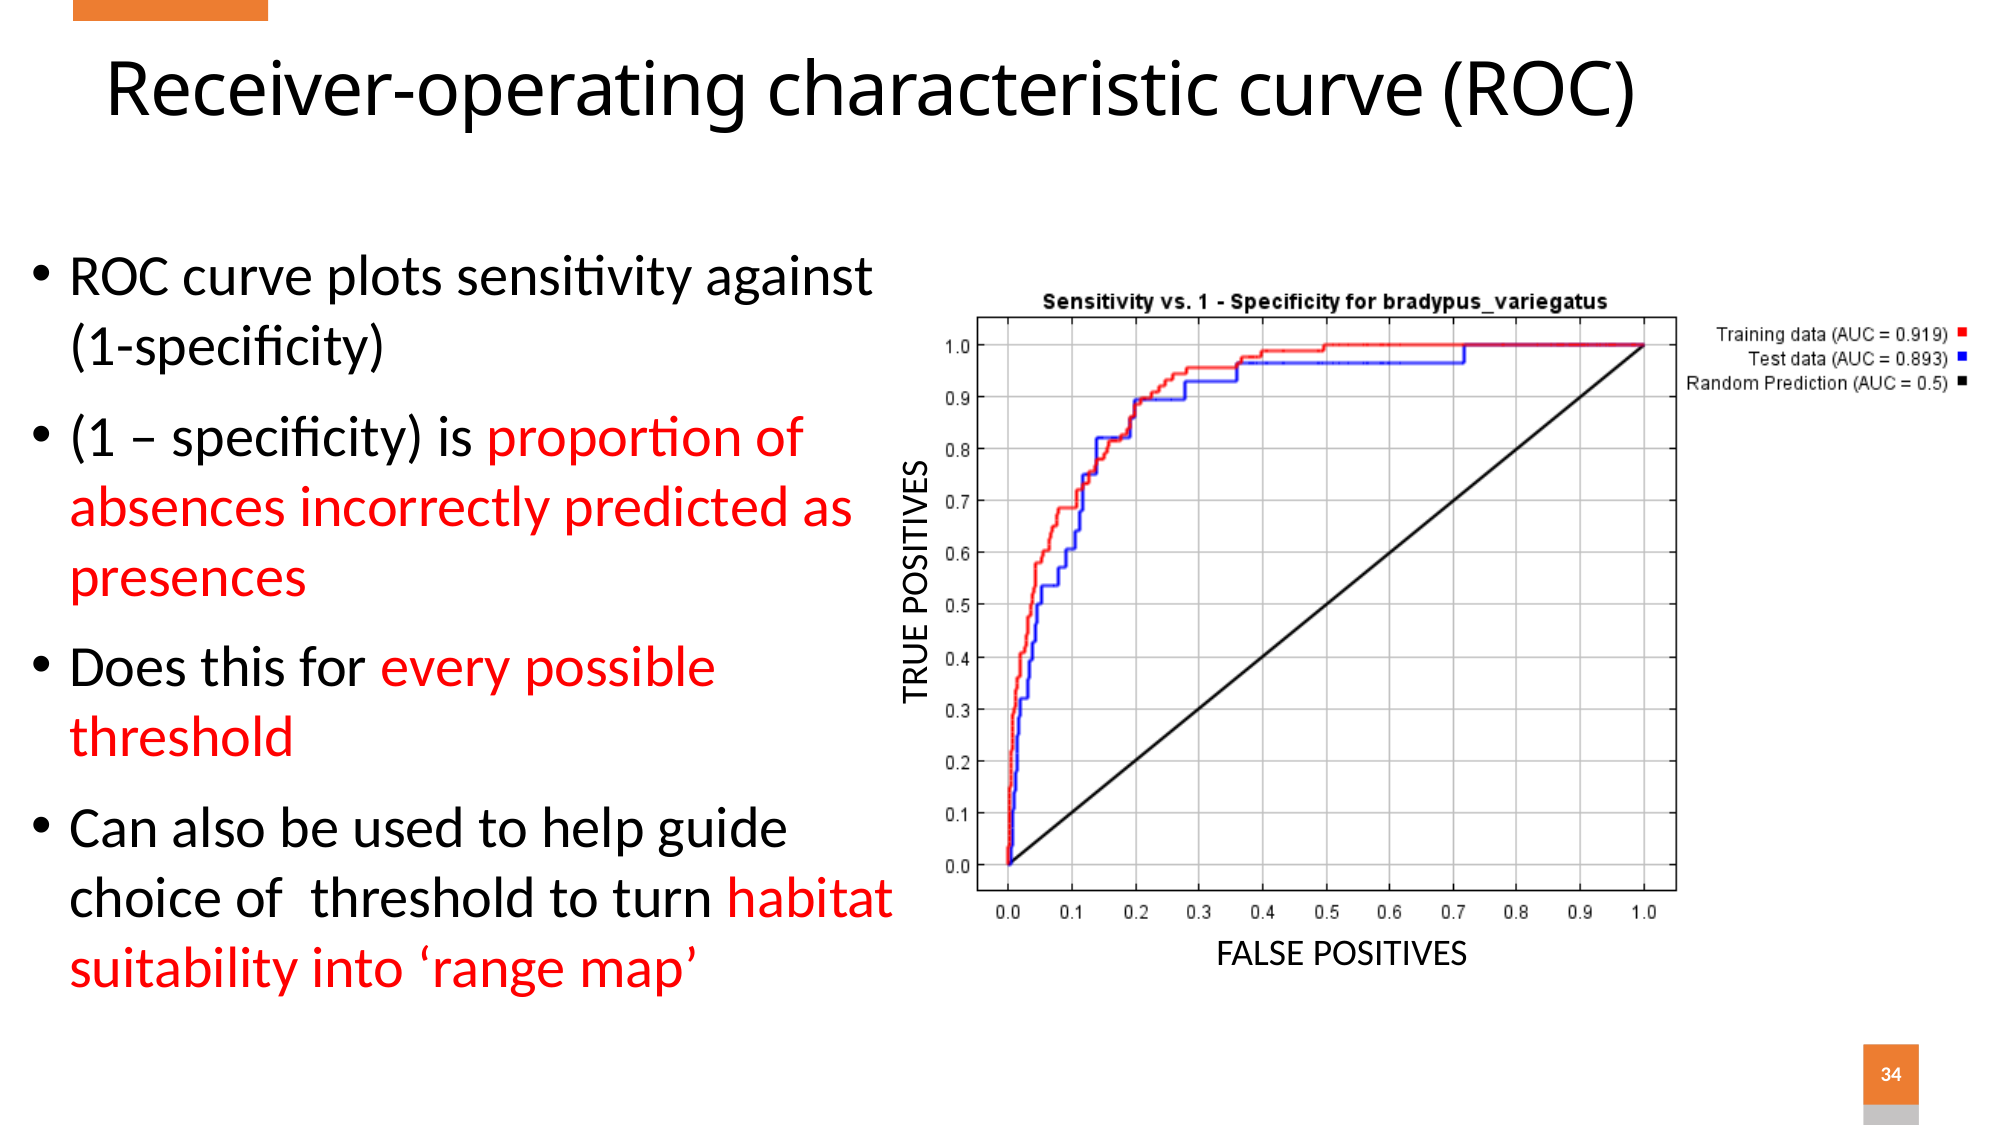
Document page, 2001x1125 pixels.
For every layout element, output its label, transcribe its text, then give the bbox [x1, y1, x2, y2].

text_box FALSE POSITIVES [1048, 951, 1585, 981]
title Receiver-operating characteristic curve (ROC) [89, 42, 1718, 140]
picture [919, 265, 1987, 951]
text_box TRUE POSITIVES [882, 343, 919, 873]
text_box ROC curve plots sensitivity against (1-specificity) (1 – specificity) is proportion of absences incorrectly predicted as presences Does this for every possible threshold Can also be used to help guide choice of threshold to turn habitat suitability into ‘range map’ [16, 230, 920, 1125]
